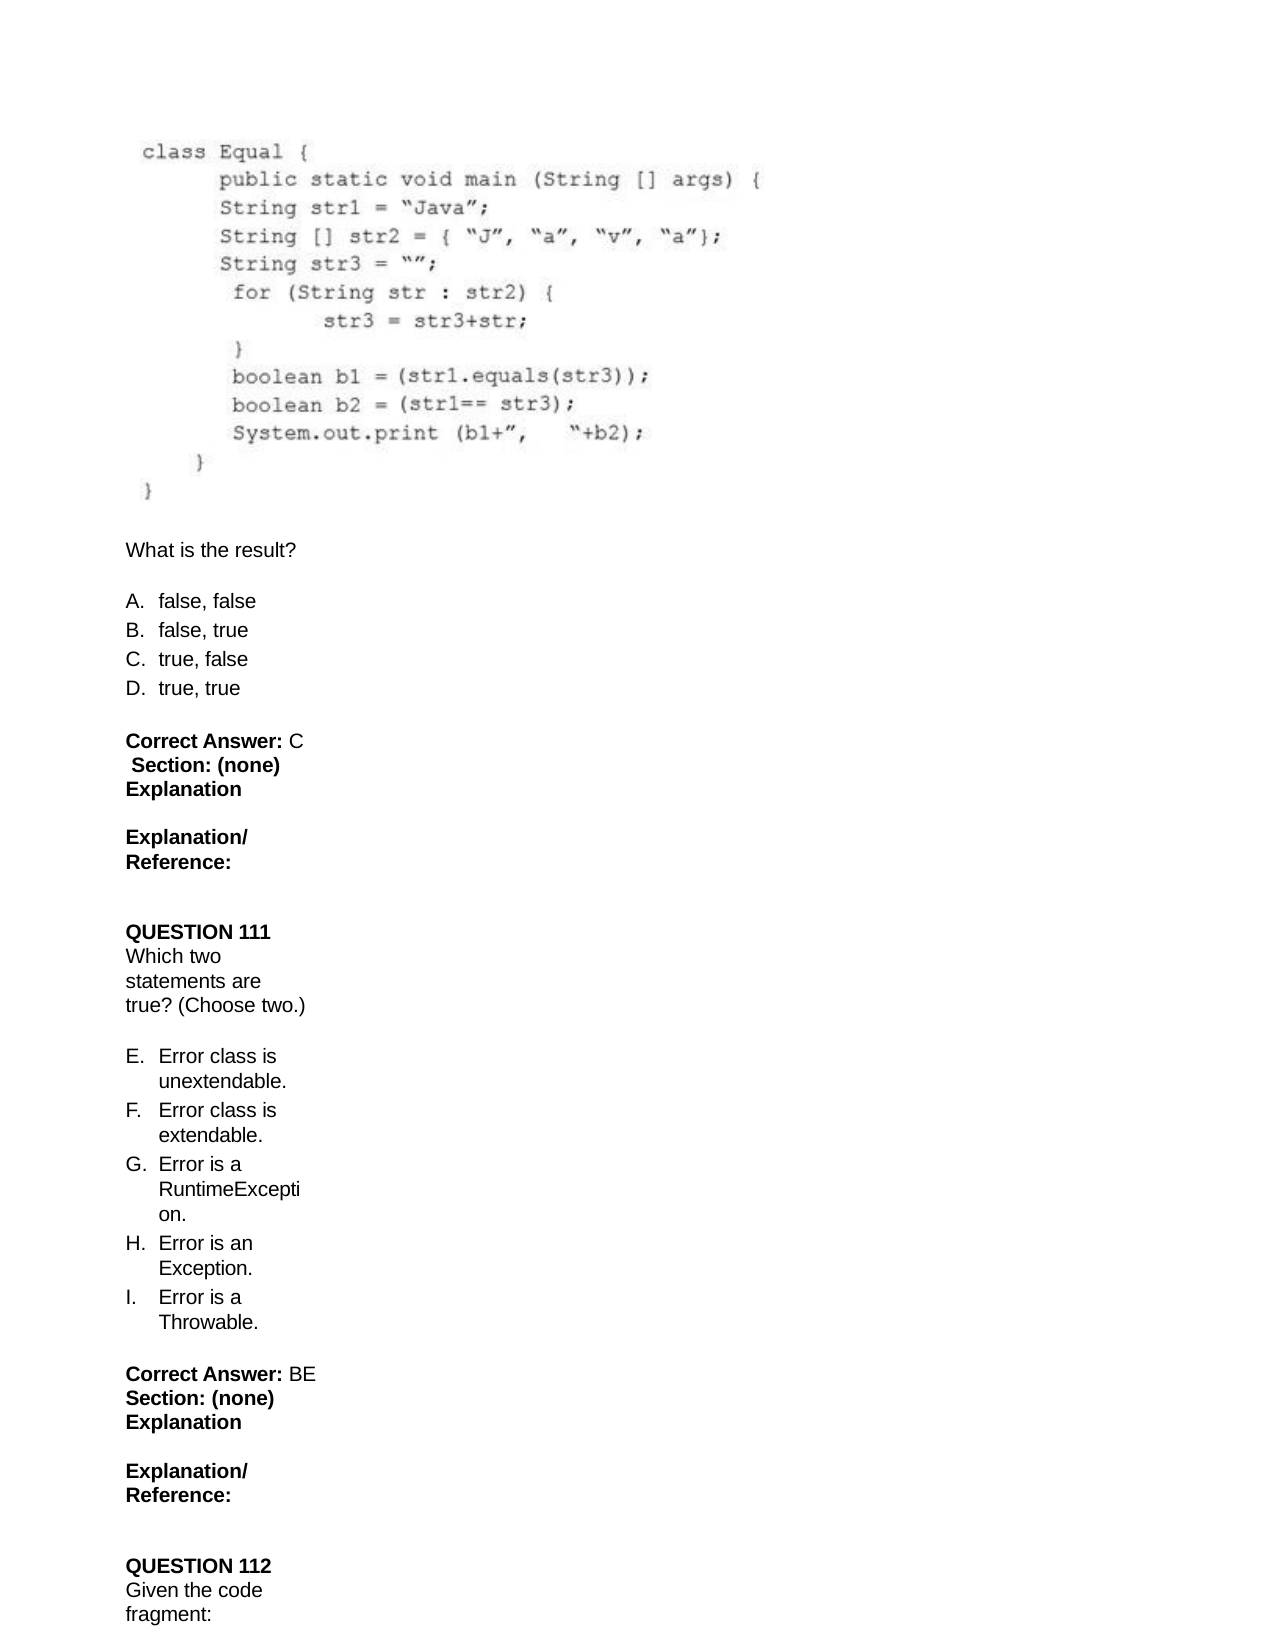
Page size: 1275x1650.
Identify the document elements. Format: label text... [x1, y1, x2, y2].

text_box What is the result? false, false false, true true, false true, true Correct Answer: C Section: (none) Explanation Explanation/Reference: QUESTION 111 Which two statements are true? (Choose two.) Error class is unextendable. Error class is extendable. Error is a RuntimeException. Error is an Exception. Error is a Throwable. Correct Answer: BE Section: (none) Explanation Explanation/Reference: QUESTION 112 Given the code fragment: [123, 534, 556, 1626]
text_box [139, 139, 765, 503]
